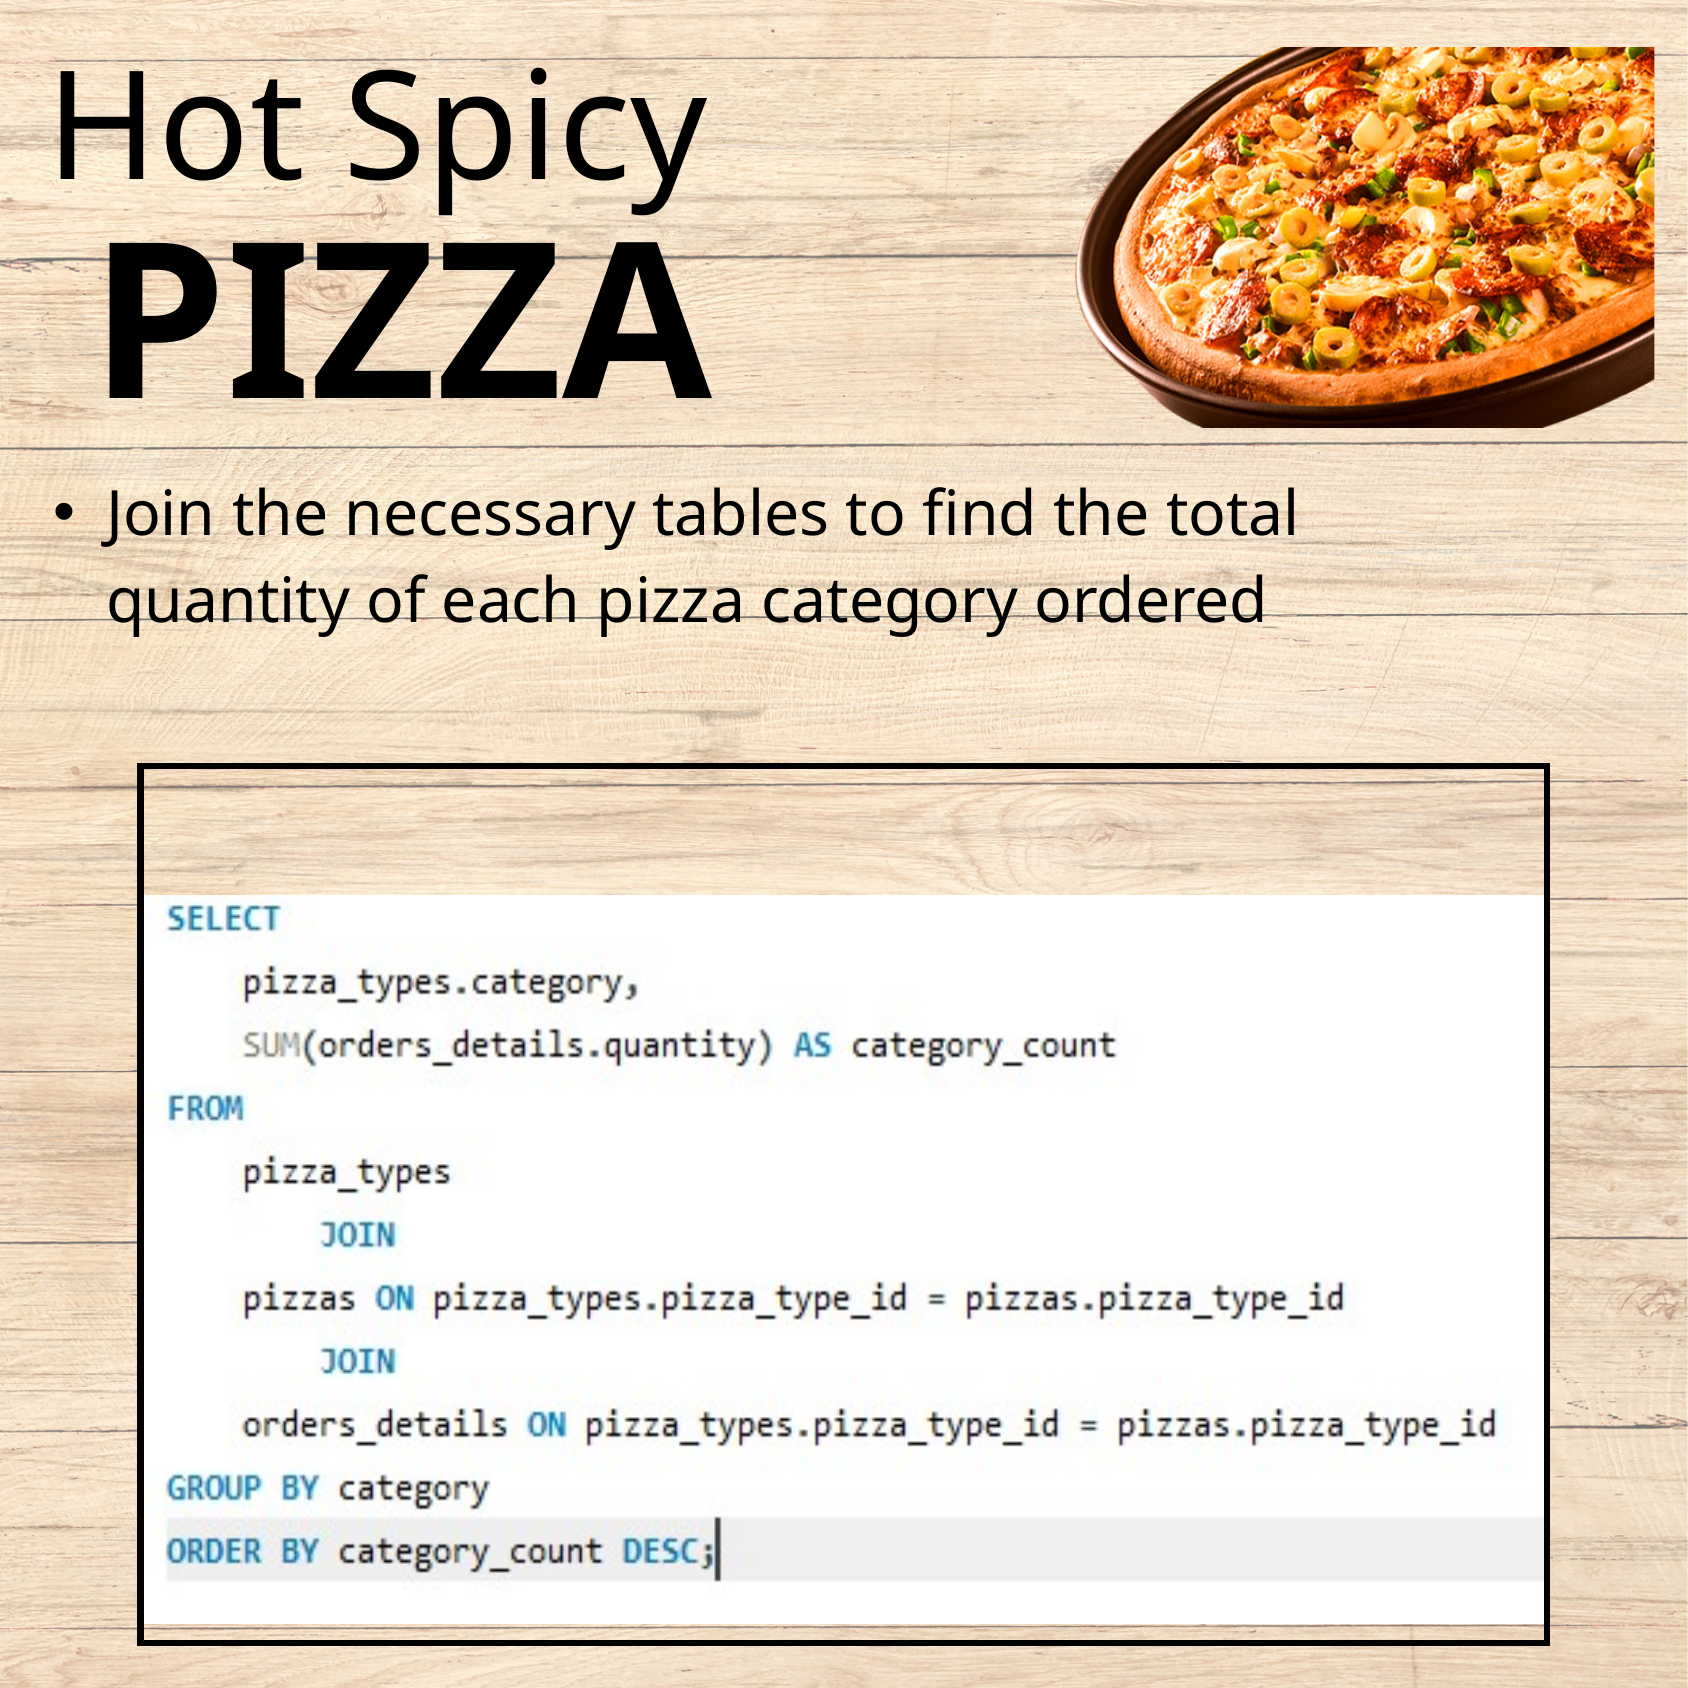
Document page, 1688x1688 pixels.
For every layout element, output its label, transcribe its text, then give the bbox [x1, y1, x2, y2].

text_box Join the necessary tables to find the total quantity of each pizza category ordered [0, 460, 1544, 636]
picture [143, 768, 1544, 1640]
text_box [1075, 47, 1655, 428]
text_box PIZZA [90, 137, 1010, 442]
text_box Hot Spicy [46, 0, 1279, 210]
text_box [0, 0, 1688, 1688]
